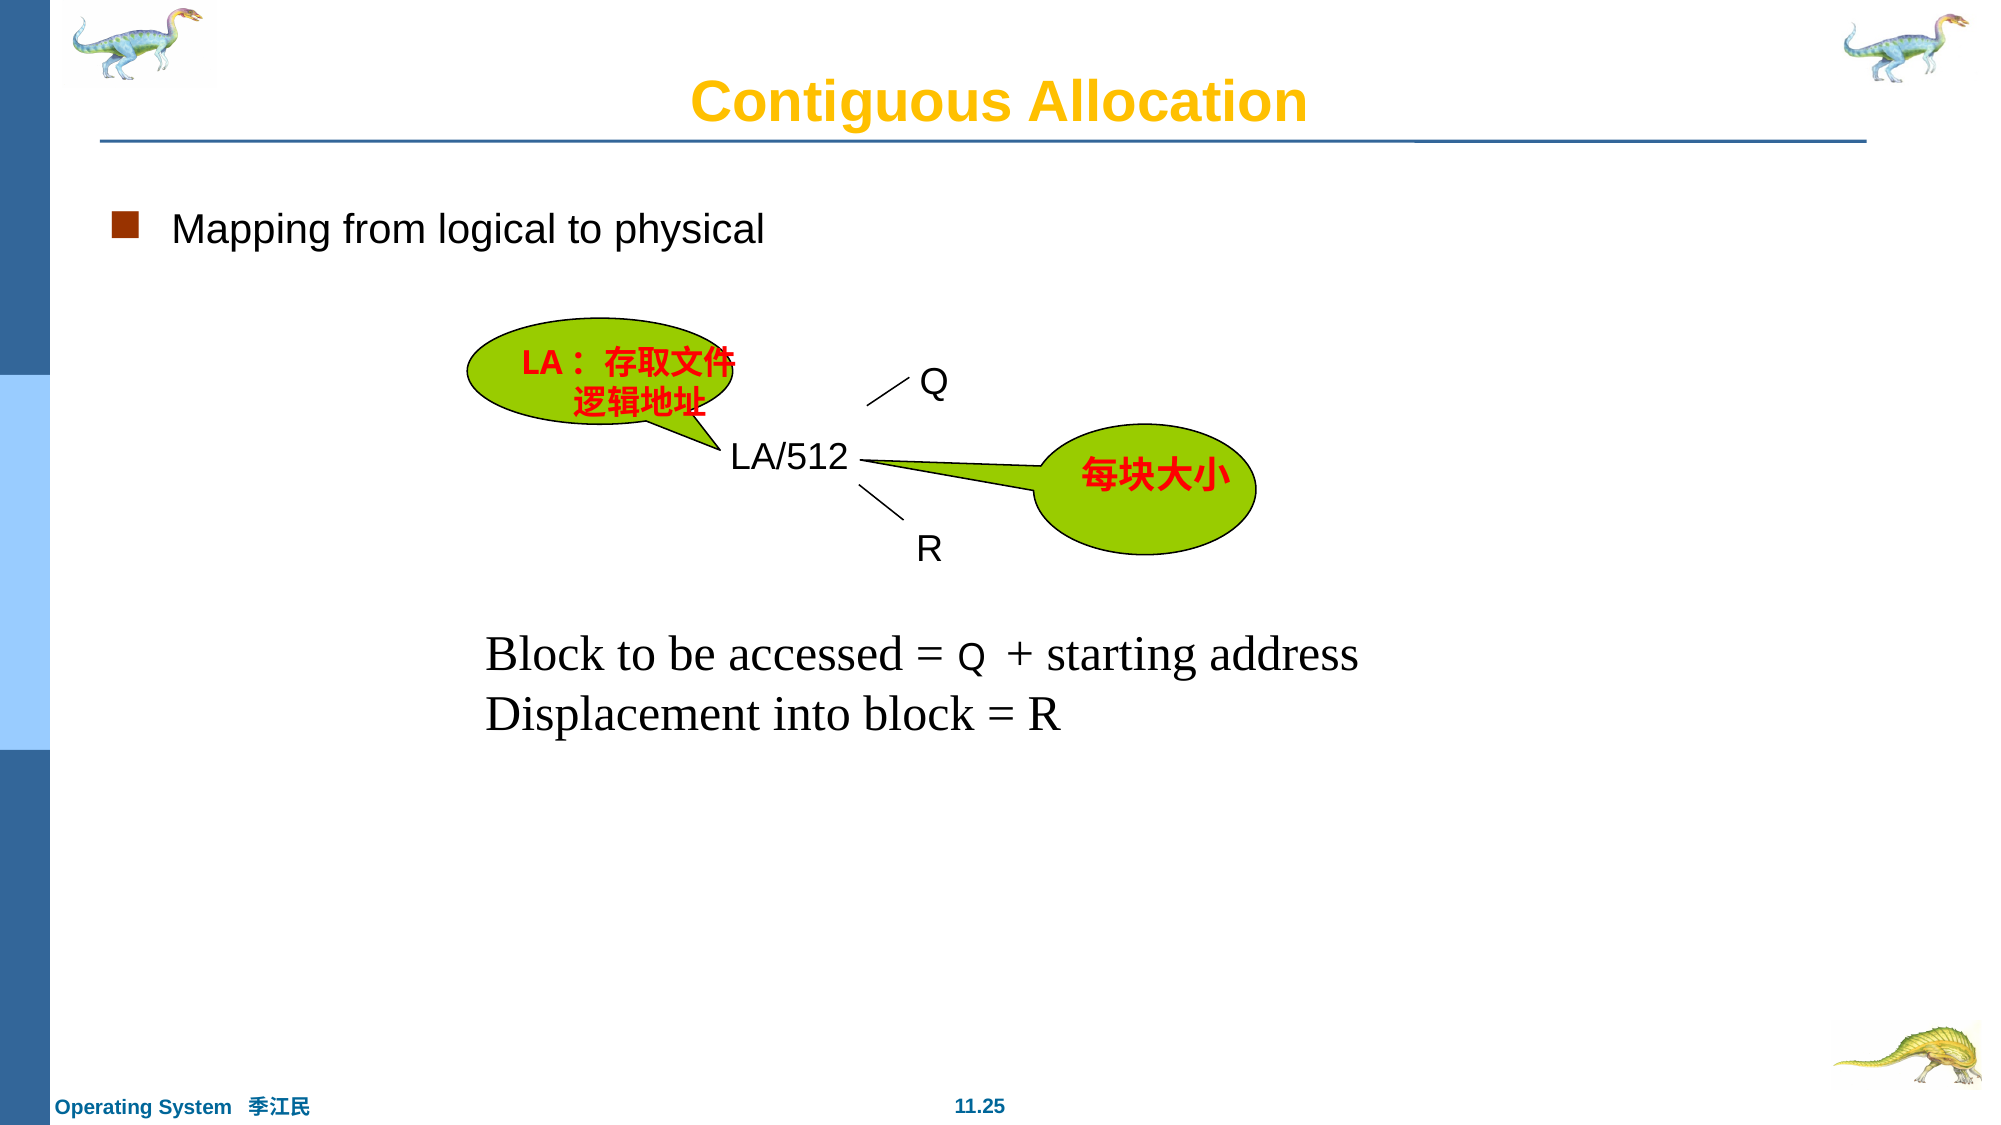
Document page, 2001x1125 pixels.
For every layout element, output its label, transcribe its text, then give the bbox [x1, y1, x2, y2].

text_box LA：存取文件 逻辑地址 [467, 318, 733, 451]
picture [1837, 12, 1988, 94]
text_box Q [868, 349, 1001, 410]
text_box LA/512 [685, 424, 894, 485]
text_box 每块大小 [860, 424, 1256, 555]
text_box Block to be accessed = Q + starting address Displacement into block = R [395, 613, 1549, 749]
picture [62, 0, 217, 88]
picture [1831, 1020, 1982, 1090]
title Contiguous Allocation [99, 45, 1900, 141]
text_box R [877, 516, 982, 576]
list Mapping from logical to physical [99, 194, 1900, 938]
